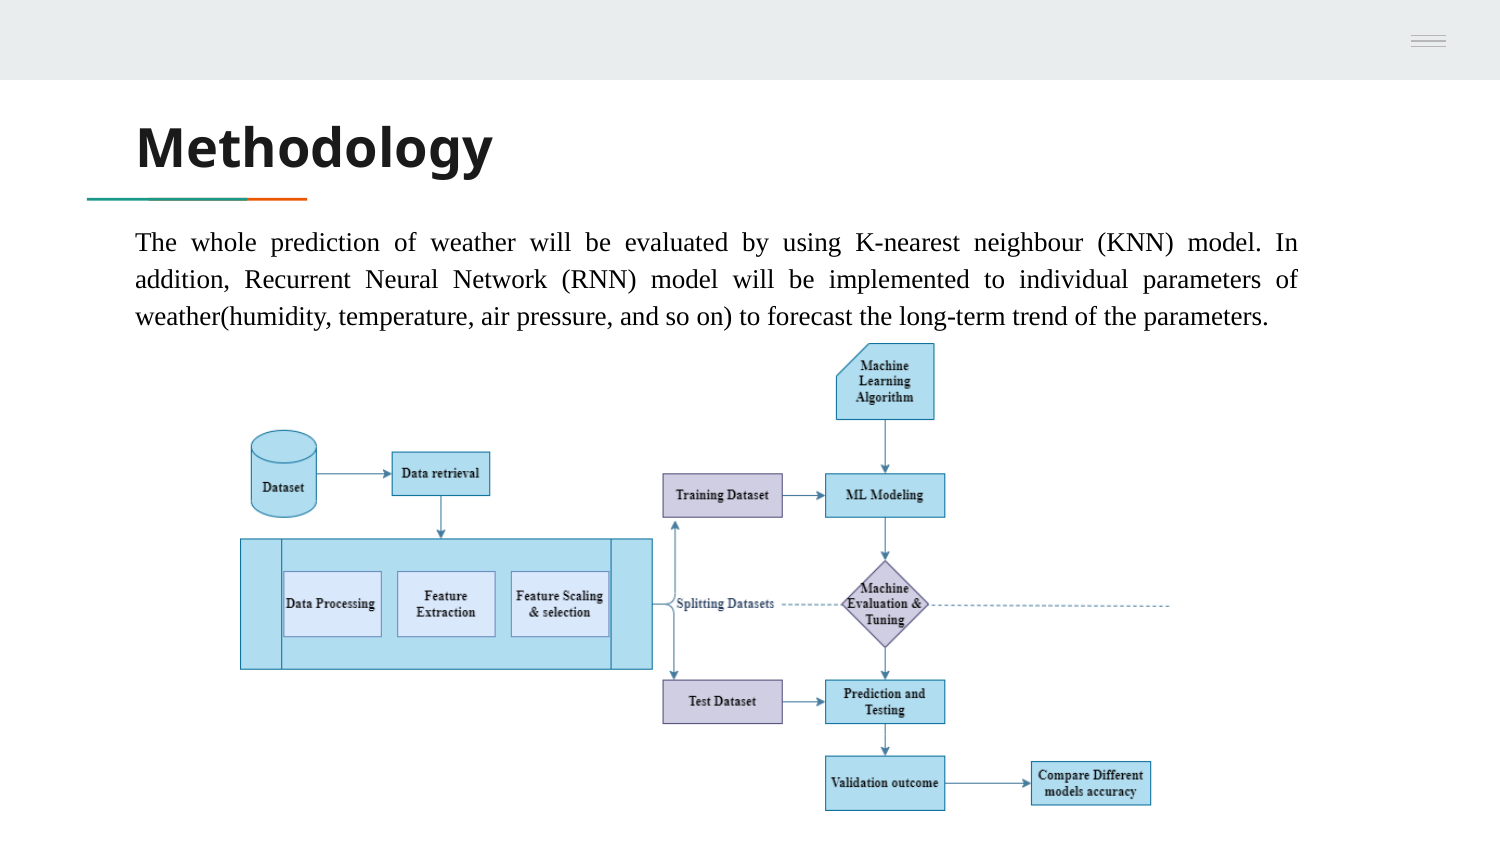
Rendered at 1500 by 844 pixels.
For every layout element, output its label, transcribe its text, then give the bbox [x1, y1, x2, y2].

title Methodology [120, 98, 641, 196]
list The whole prediction of weather will be evaluated by using K-nearest neighbour (KNN) model. In addition, Recurrent Neural Network (RNN) model will be implemented to individual parameters of weather(humidity, temperature, air pressure, and so on) to forecast the long-term trend of the parameters. [120, 204, 1314, 620]
picture [240, 343, 1174, 811]
